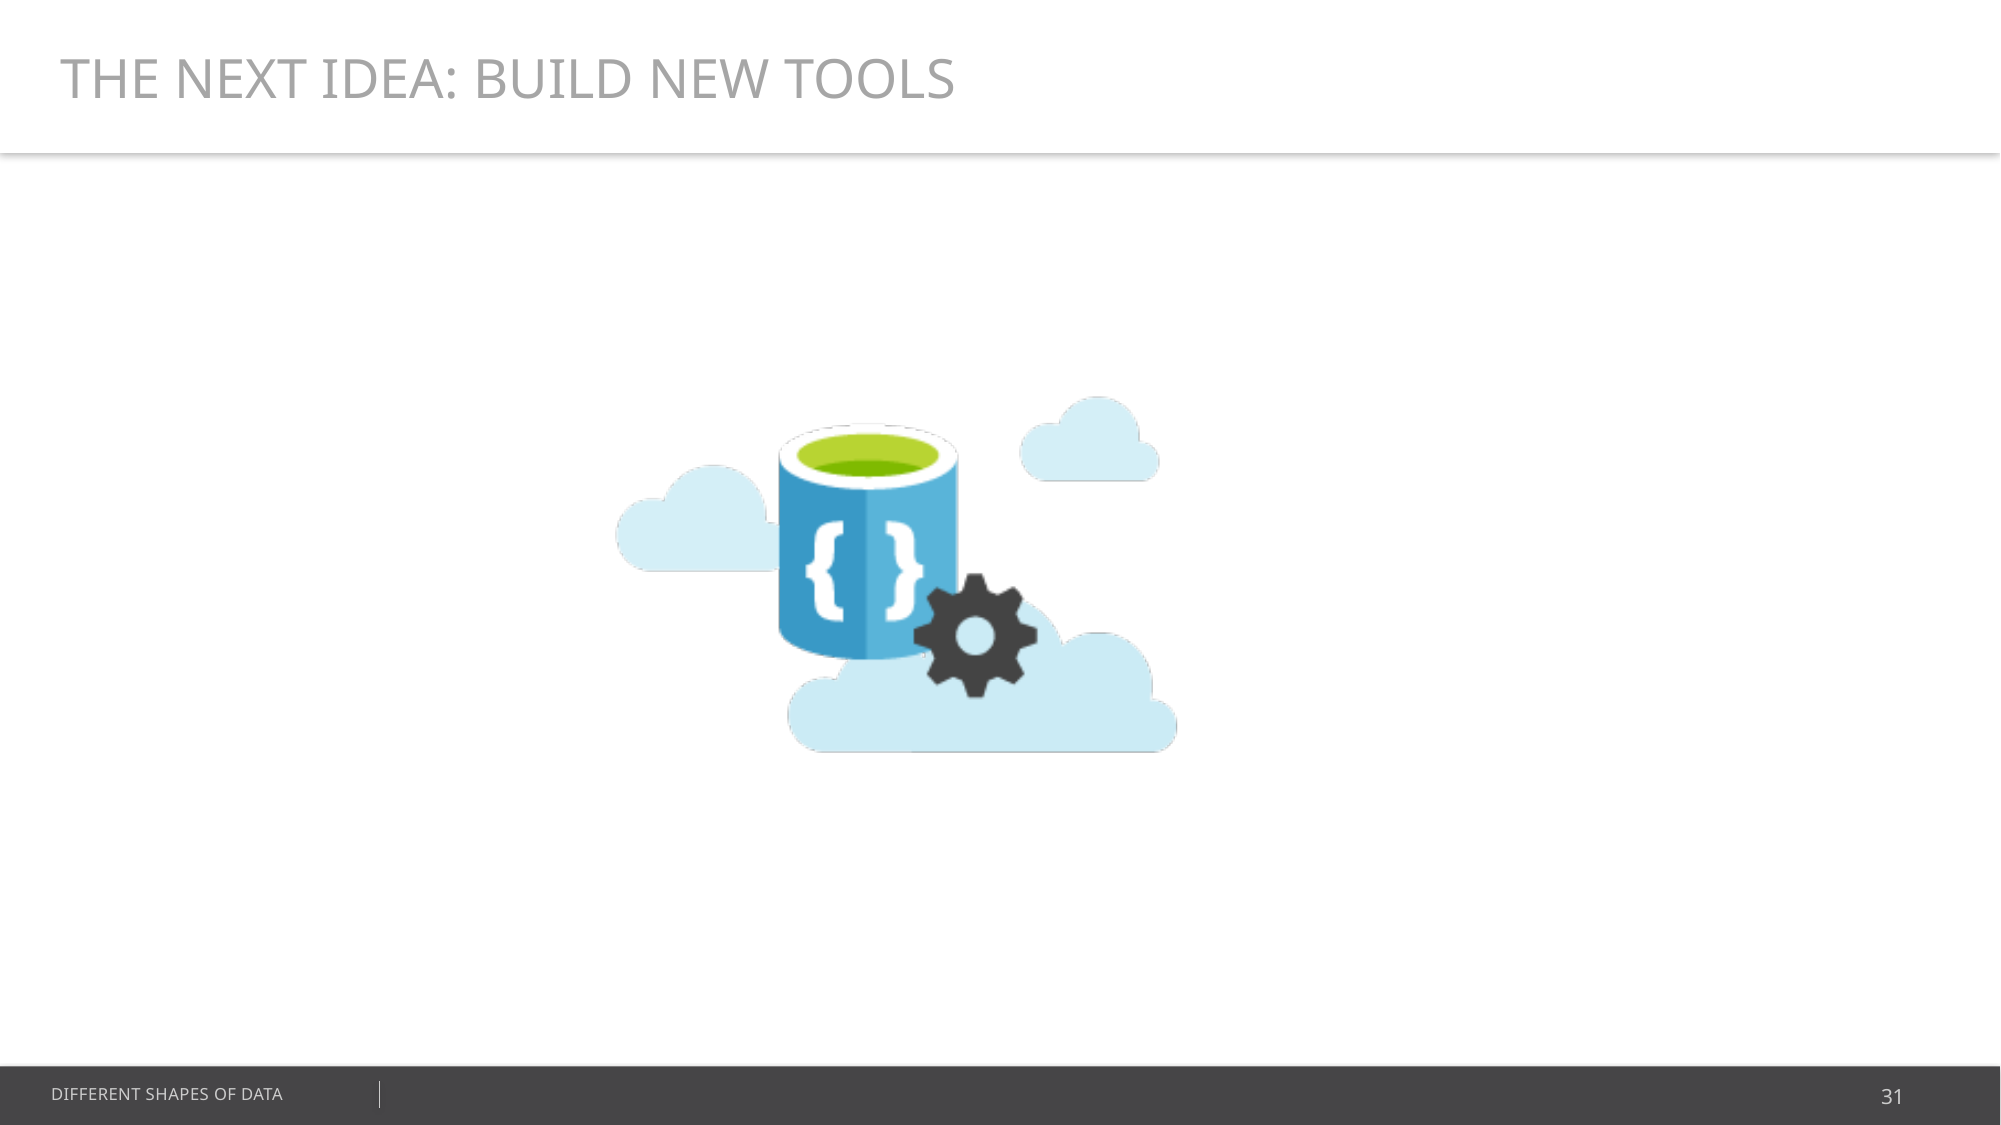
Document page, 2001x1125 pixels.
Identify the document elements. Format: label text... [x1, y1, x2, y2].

picture [612, 380, 1186, 767]
list THE NEXT IDEA: BUILD NEW TOOLS [0, 0, 2000, 153]
